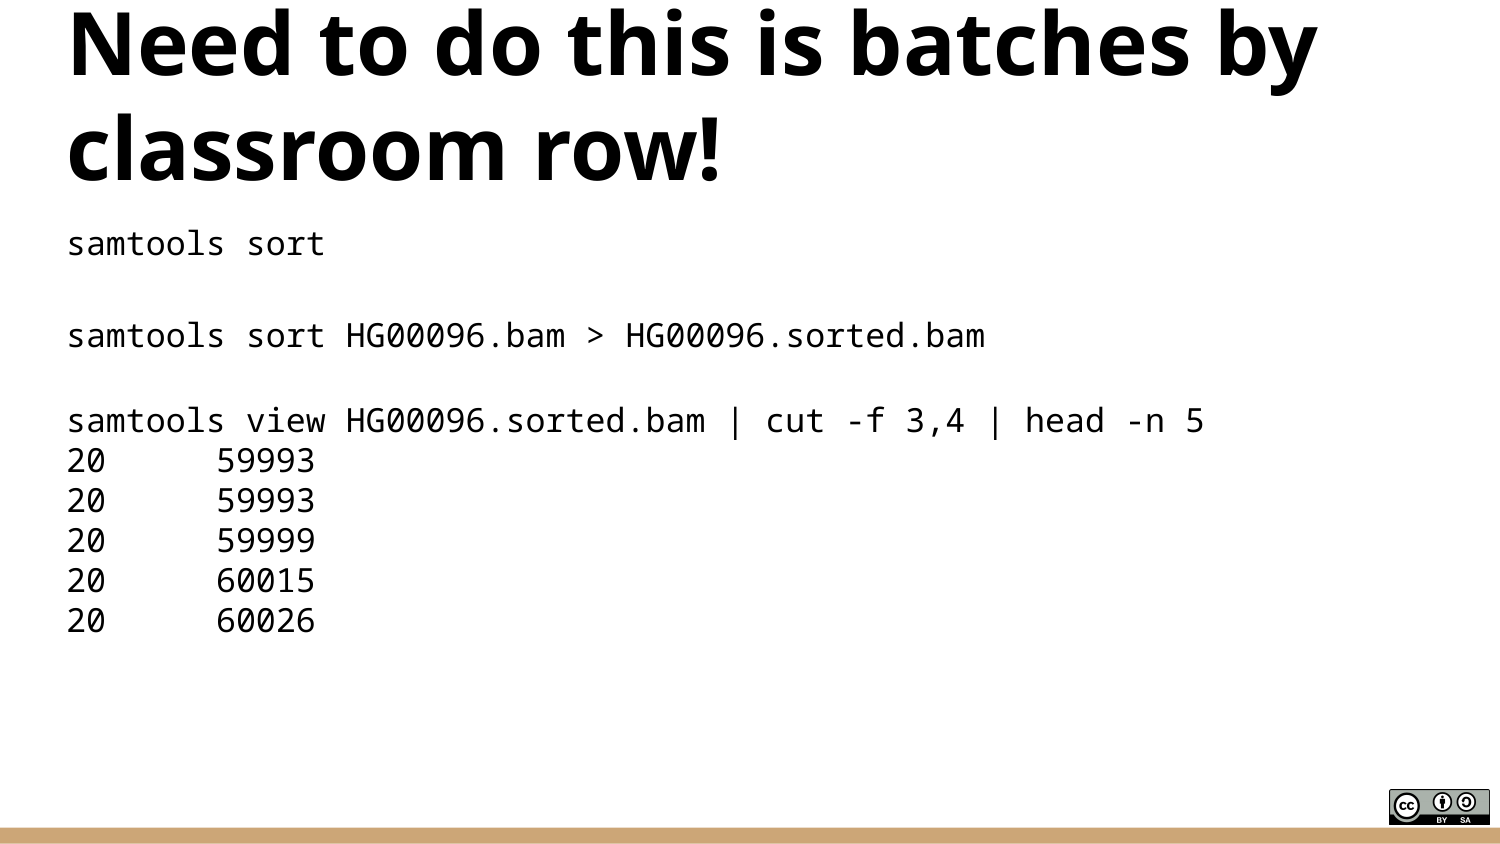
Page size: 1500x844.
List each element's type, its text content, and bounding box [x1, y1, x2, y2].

list samtools sort samtools sort HG00096.bam > HG00096.sorted.bam samtools view HG00096.sorted.bam | cut -f 3,4 | head -n 5 20 59993 20 59993 20 59999 20 60015 20 60026 [51, 200, 1449, 752]
picture [1389, 789, 1490, 825]
title Sort the BAM file by position to do any analysis. Need to do this is batches by classroom row! [51, 76, 1449, 200]
